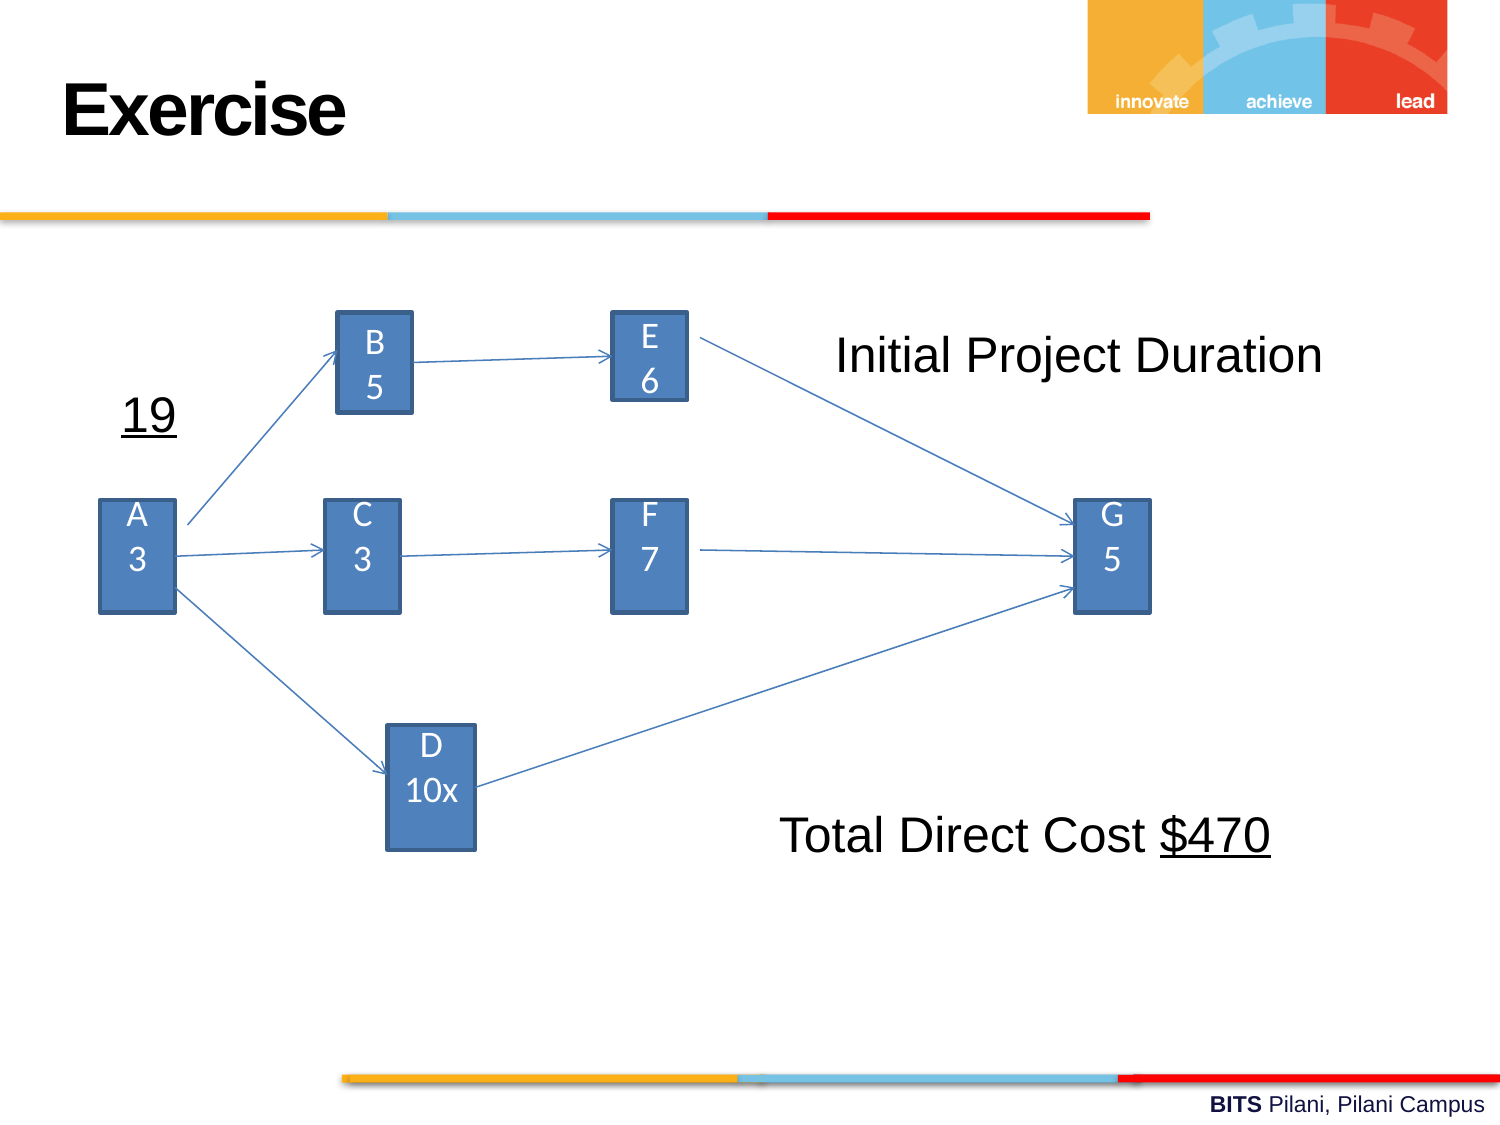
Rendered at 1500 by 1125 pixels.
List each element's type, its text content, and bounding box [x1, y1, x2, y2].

text_box F 7 [610, 498, 689, 585]
text_box C 3 [323, 498, 402, 615]
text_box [174, 549, 326, 557]
picture [1087, 0, 1448, 114]
list Exercise [46, 18, 1085, 207]
text_box G 5 [1073, 498, 1152, 615]
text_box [412, 355, 613, 363]
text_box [699, 337, 1076, 526]
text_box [174, 587, 388, 776]
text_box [699, 549, 1076, 557]
text_box B 5 [335, 310, 414, 415]
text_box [399, 549, 613, 557]
text_box D 10x [385, 723, 477, 852]
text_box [187, 349, 338, 526]
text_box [474, 587, 1076, 788]
text_box E 6 [610, 310, 689, 402]
text_box A 3 [98, 498, 177, 615]
list Initial Project Duration 19 Total Direct Cost $470 [50, 245, 1400, 988]
